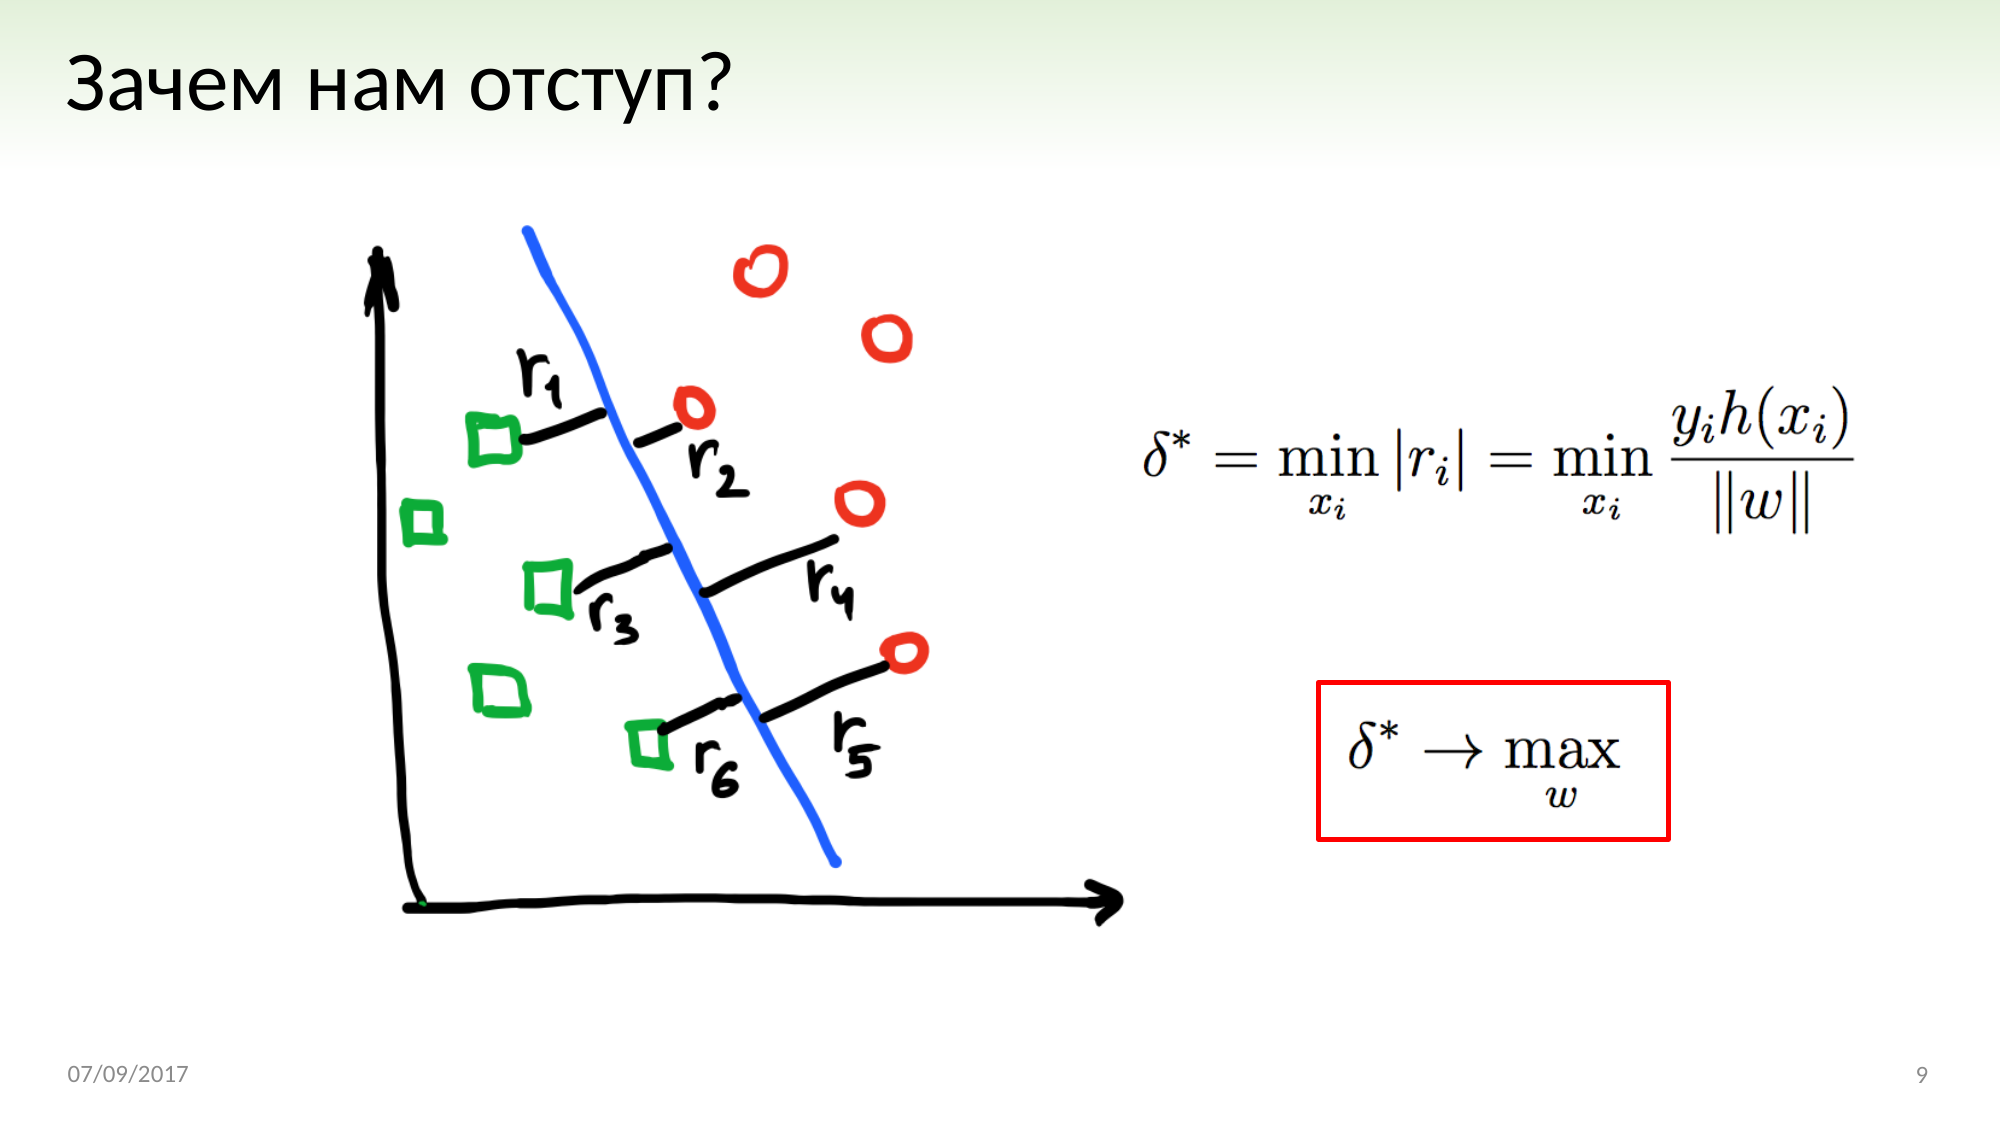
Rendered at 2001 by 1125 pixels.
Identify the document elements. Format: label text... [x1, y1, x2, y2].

picture [1320, 684, 1666, 838]
title Зачем нам отступ? [50, 28, 1943, 137]
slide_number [52, 1042, 503, 1103]
picture [1111, 365, 1875, 555]
slide_number 9 [1493, 1044, 1944, 1104]
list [329, 177, 1152, 932]
